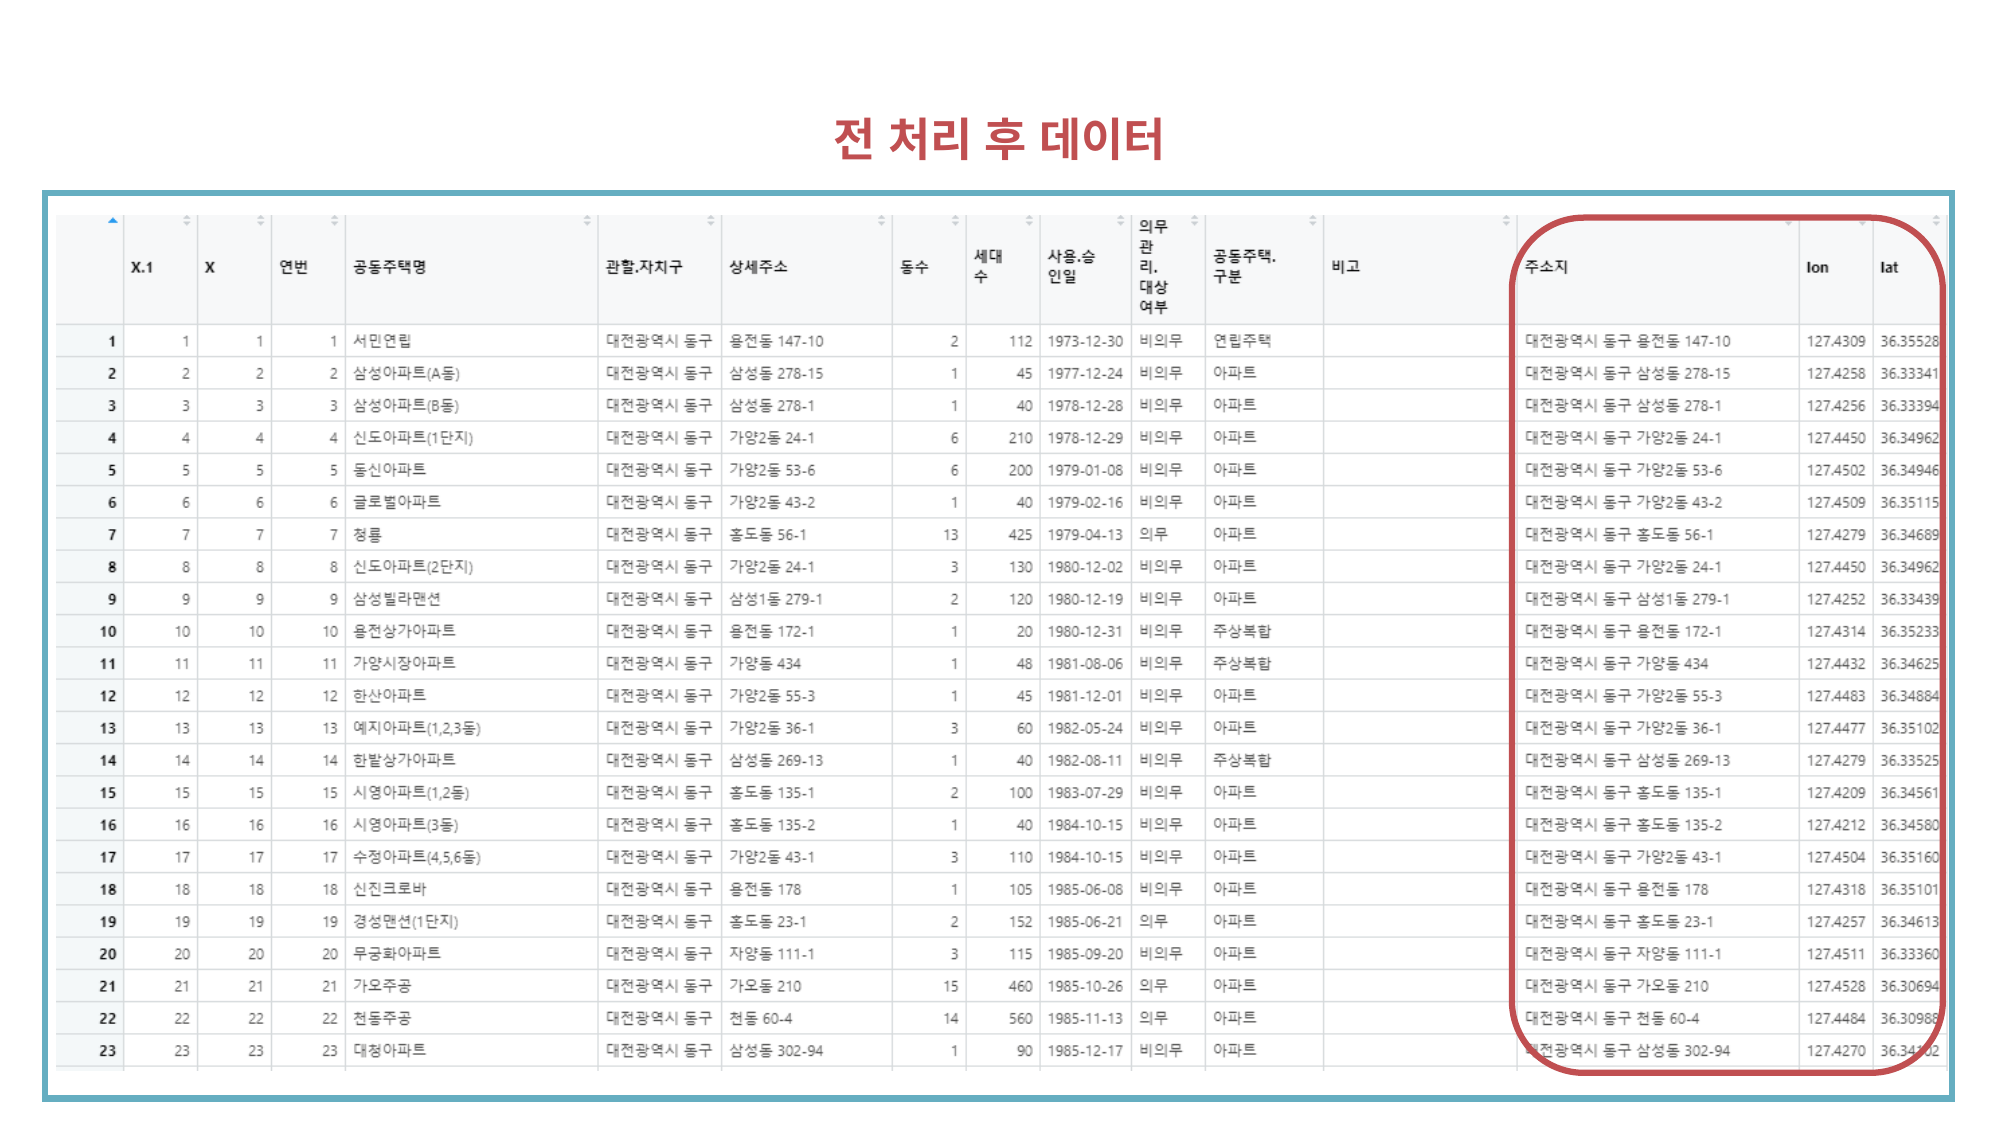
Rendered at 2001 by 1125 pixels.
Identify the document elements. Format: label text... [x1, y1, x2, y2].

text_box 전 처리 후 데이터 [621, 33, 1391, 192]
text_box [44, 192, 1953, 1099]
picture [56, 215, 1956, 1071]
